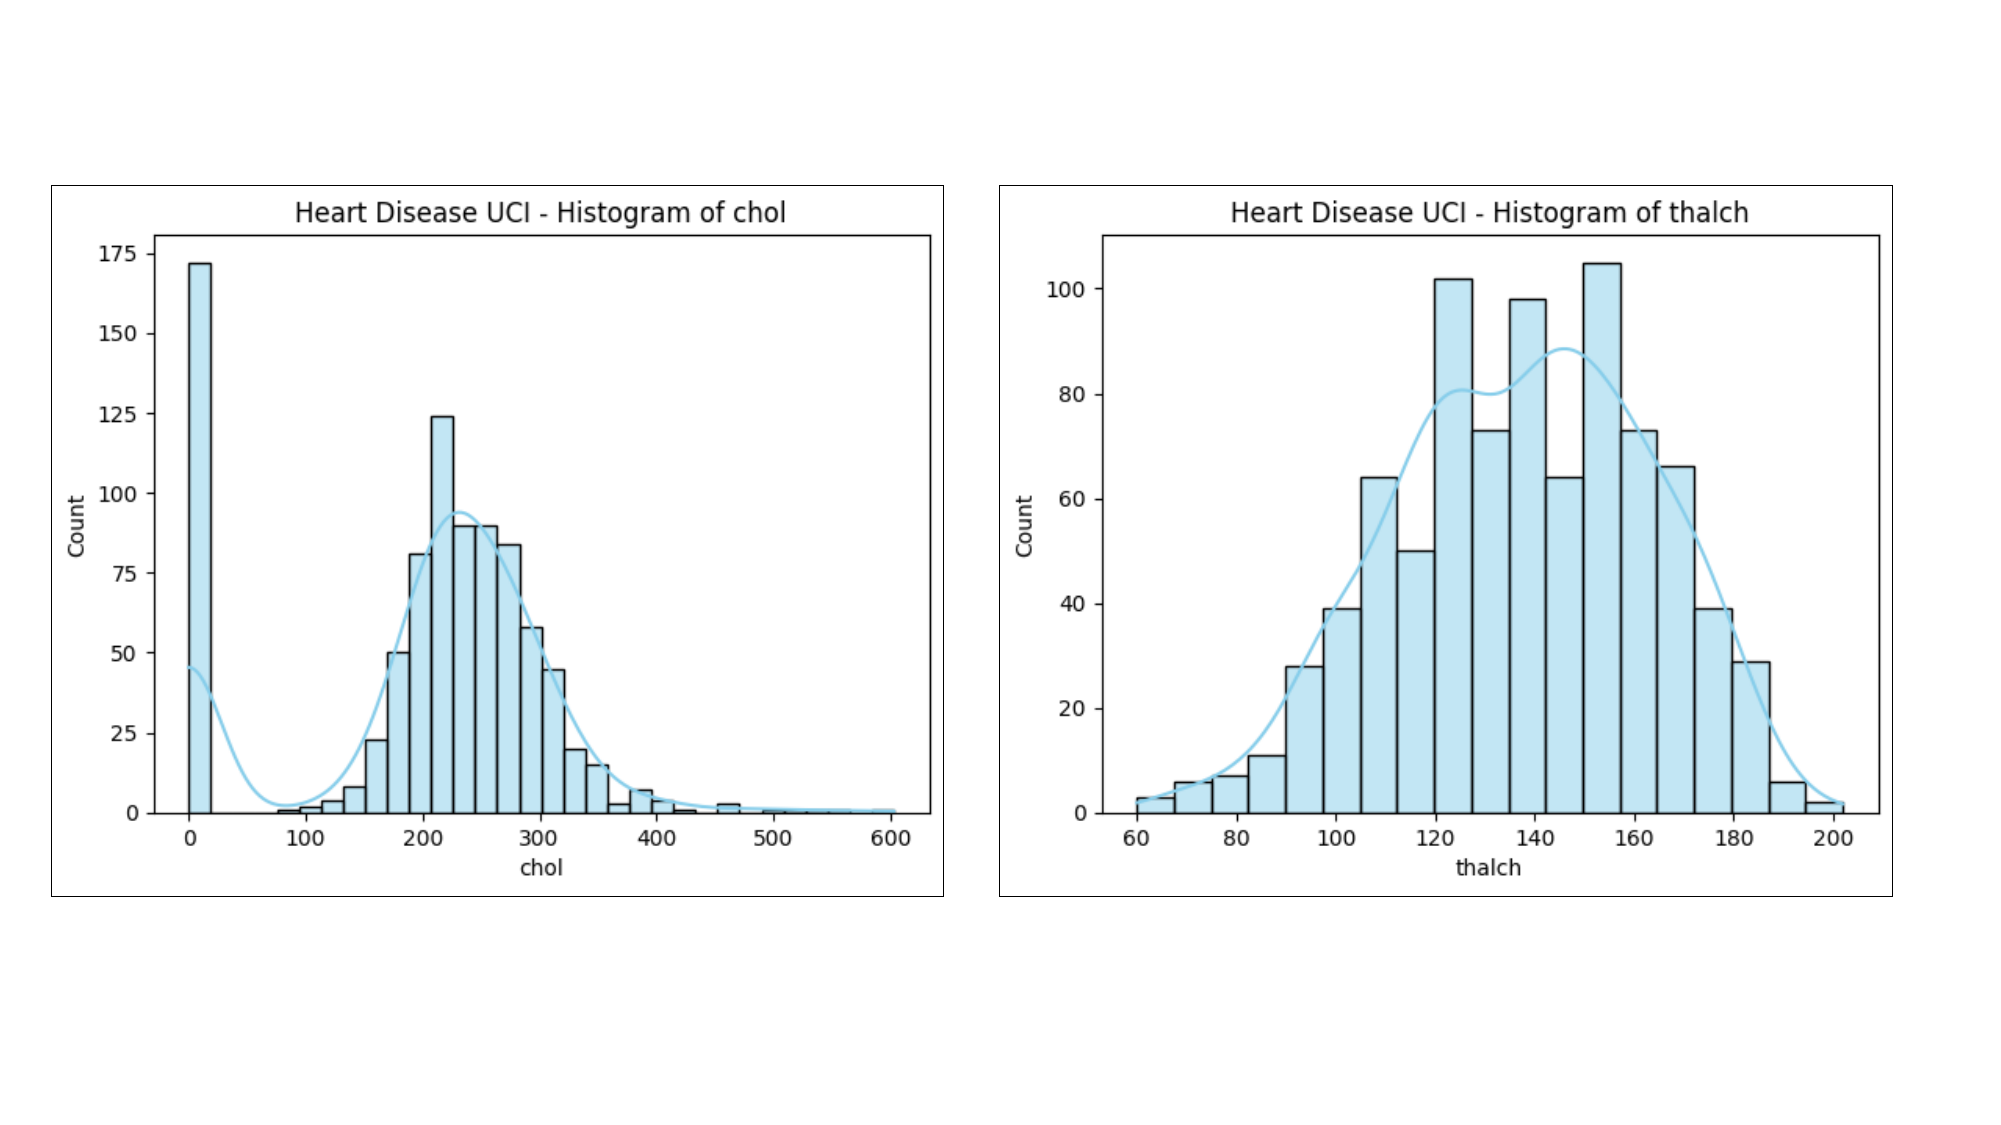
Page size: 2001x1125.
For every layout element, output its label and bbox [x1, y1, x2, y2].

picture [51, 185, 944, 897]
picture [999, 185, 1893, 897]
